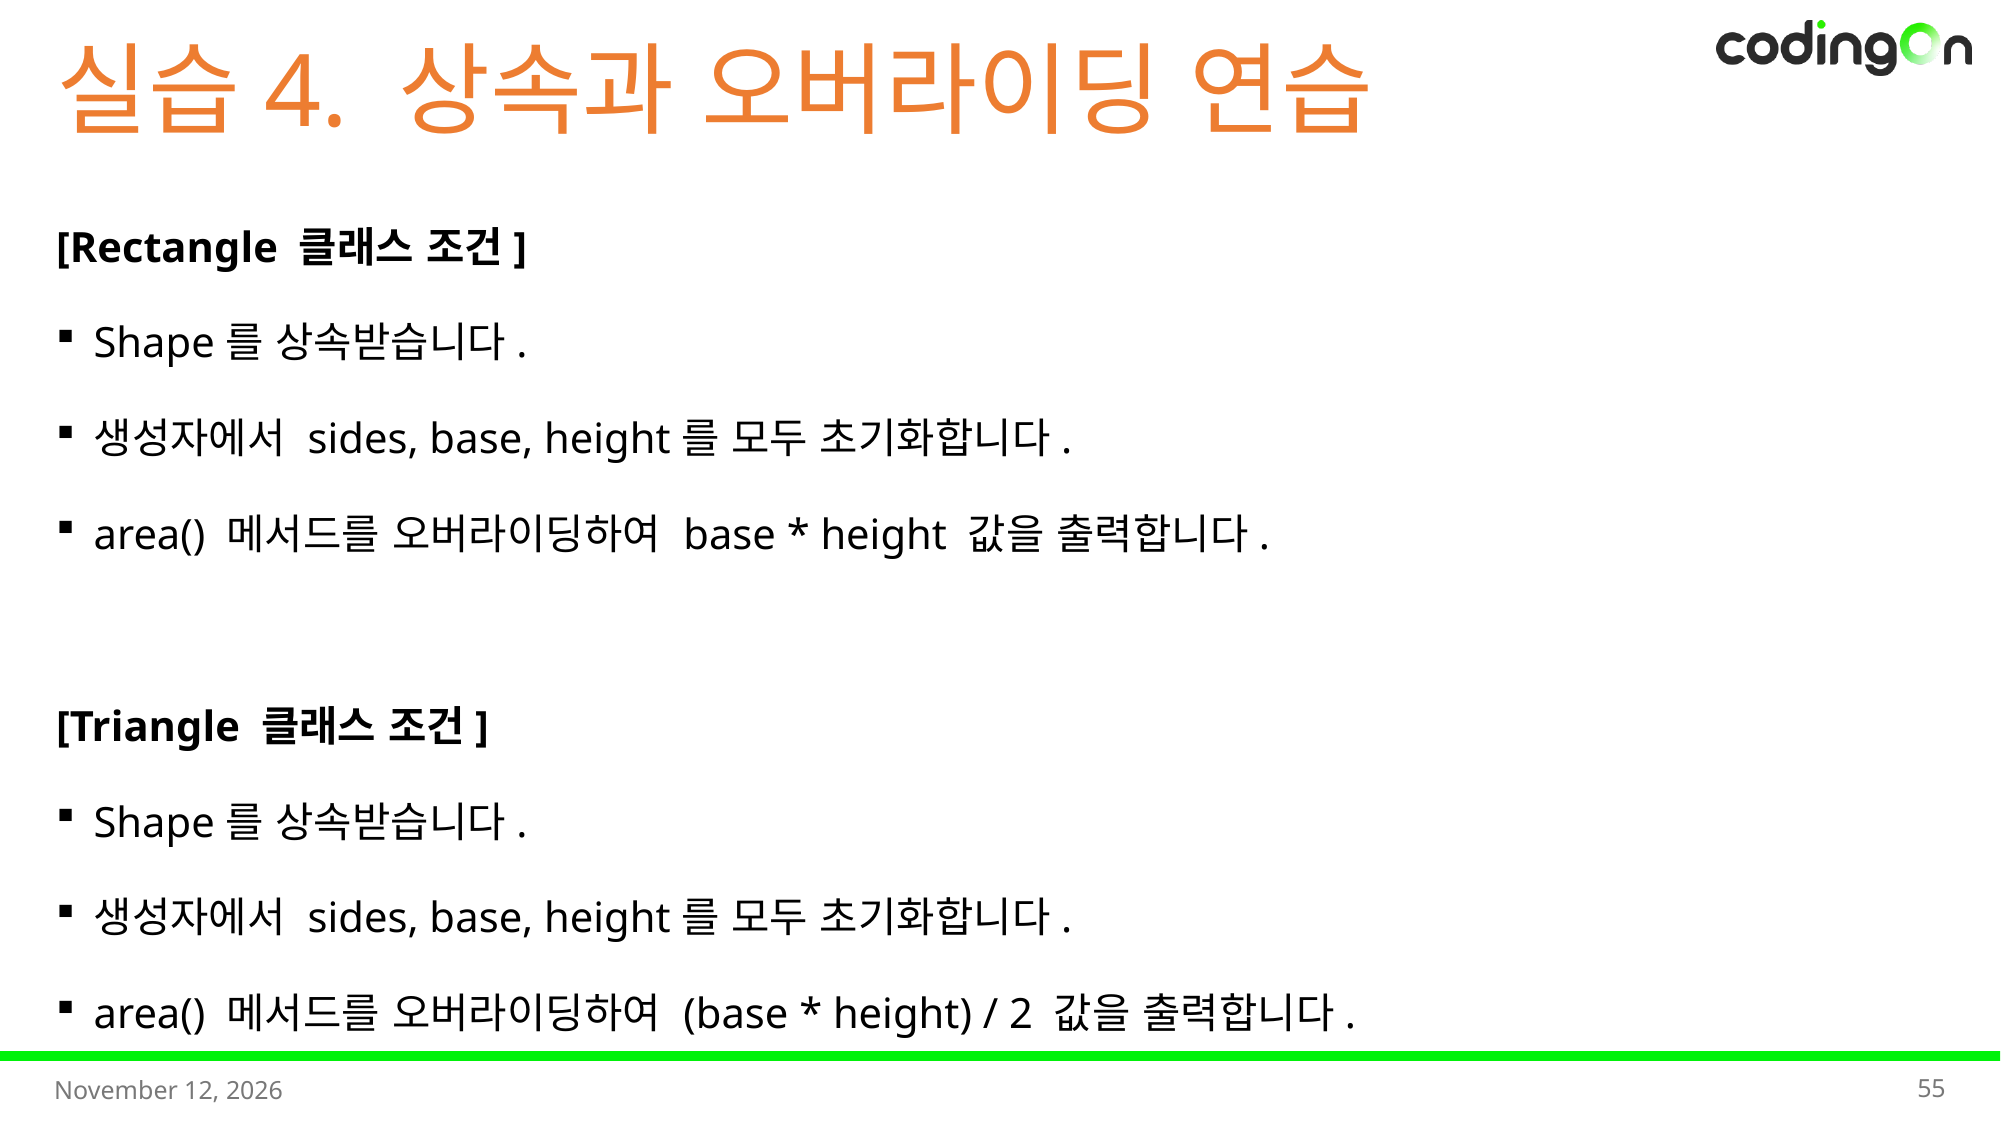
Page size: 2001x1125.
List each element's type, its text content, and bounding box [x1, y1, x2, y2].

list [Rectangle 클래스 조건] Shape를 상속받습니다. 생성자에서 sides, base, height를 모두 초기화합니다. area() 메서드를 오버라이딩하여 base * height 값을 출력합니다. [Triangle 클래스 조건] Shape를 상속받습니다. 생성자에서 sides, base, height를 모두 초기화합니다. area() 메서드를 오버라이딩하여 (base * height) / 2 값을 출력합니다. [41, 187, 1951, 1043]
picture [1767, 20, 1972, 76]
slide_number 2025년 11월 [39, 1061, 490, 1122]
slide_number 55 [1510, 1059, 1961, 1120]
text_box 실습4. 상속과 오버라이딩 연습 [41, 0, 1767, 188]
